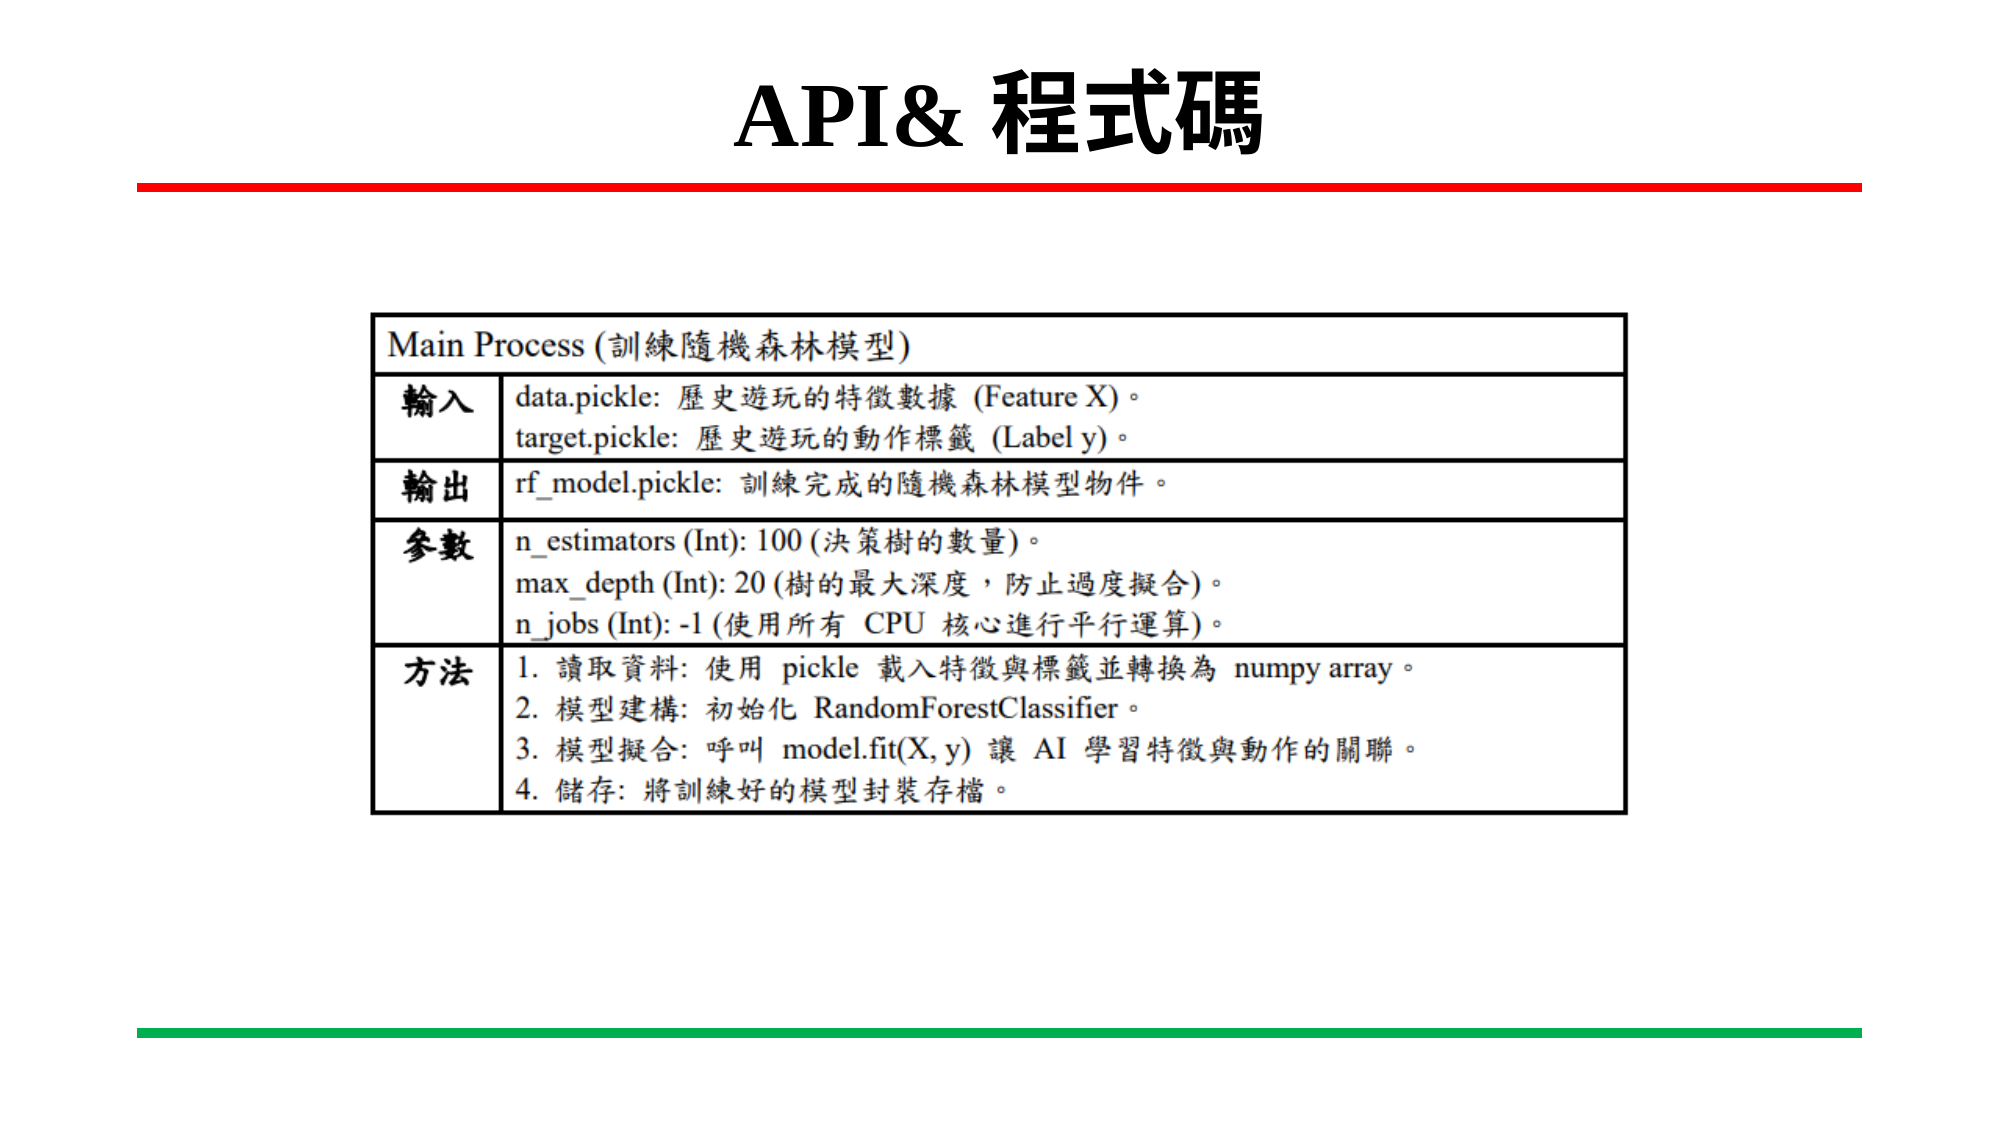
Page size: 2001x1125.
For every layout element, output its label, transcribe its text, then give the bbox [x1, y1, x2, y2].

text_box API&程式碼 [137, 59, 1863, 178]
picture [363, 305, 1636, 820]
